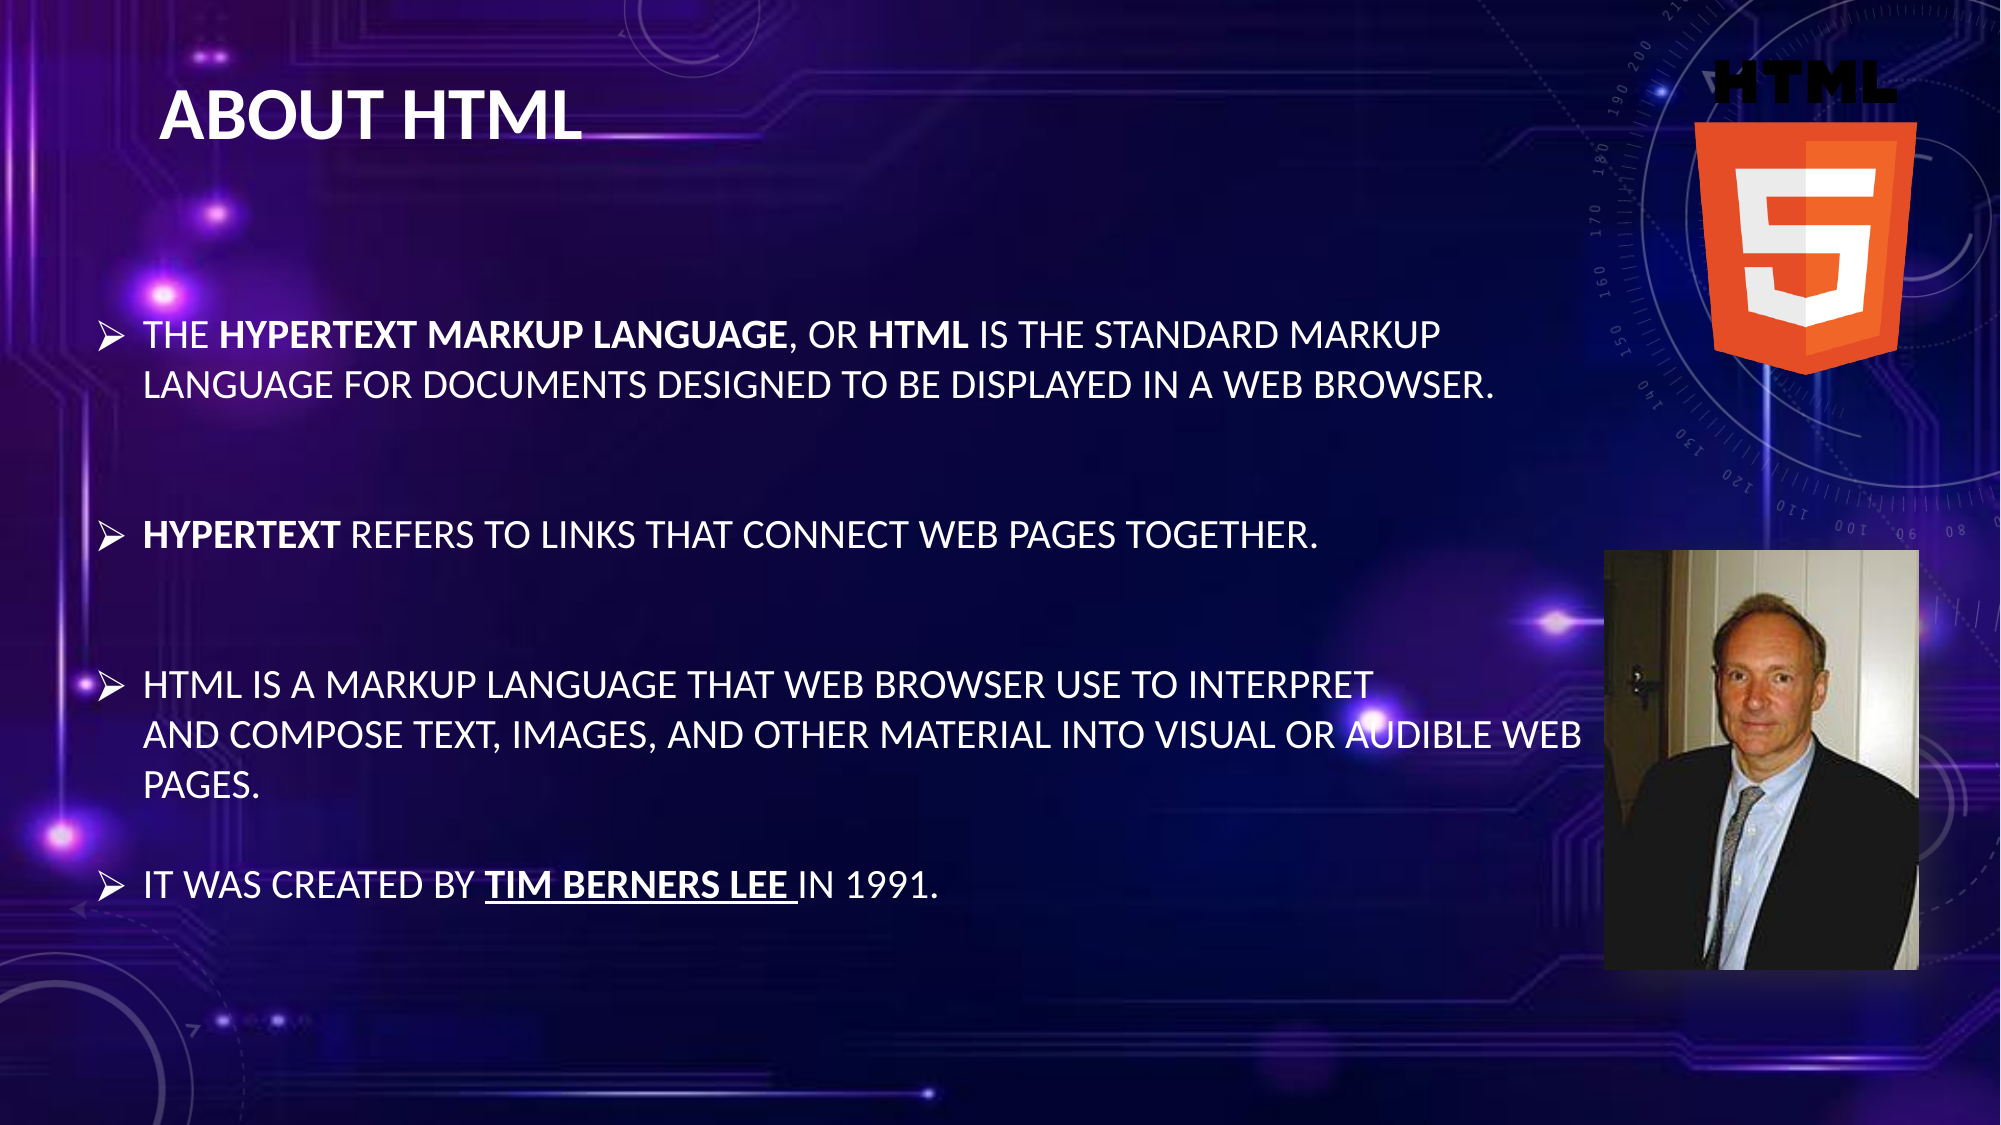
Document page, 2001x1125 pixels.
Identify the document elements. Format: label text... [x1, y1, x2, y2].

picture [0, 0, 2001, 1125]
text_box THE HYPERTEXT MARKUP LANGUAGE, OR HTML IS THE STANDARD MARKUP LANGUAGE FOR DOCUMENTS DESIGNED TO BE DISPLAYED IN A WEB BROWSER. HYPERTEXT REFERS TO LINKS THAT CONNECT WEB PAGES TOGETHER. HTML IS A MARKUP LANGUAGE THAT WEB BROWSER USE TO INTERPRET AND COMPOSE TEXT, IMAGES, AND OTHER MATERIAL INTO VISUAL OR AUDIBLE WEB PAGES. IT WAS CREATED BY TIM BERNERS LEE IN 1991. [81, 209, 1605, 915]
text_box ABOUT HTML [144, 56, 1438, 162]
